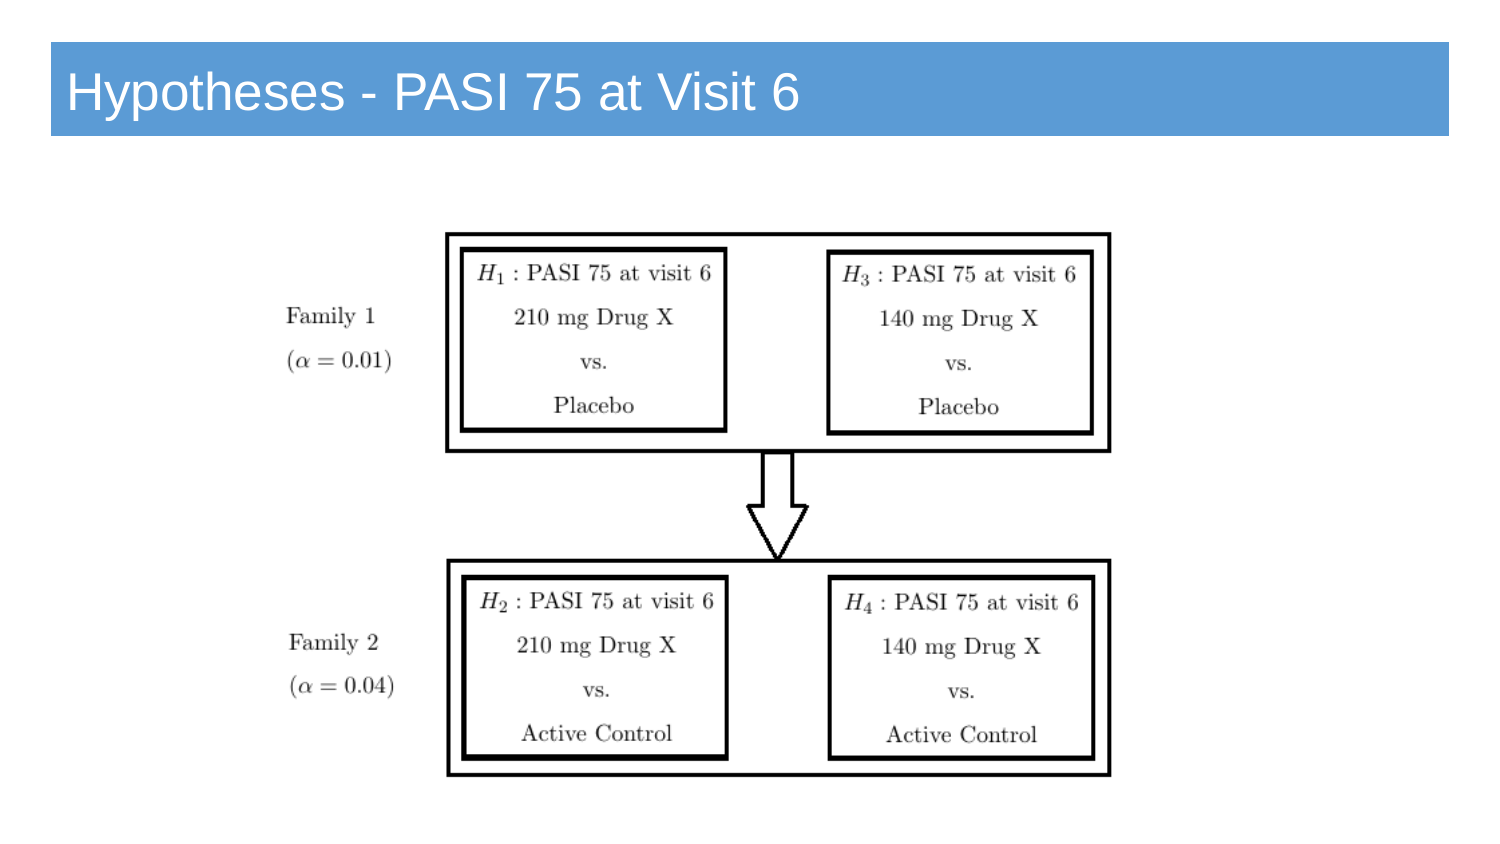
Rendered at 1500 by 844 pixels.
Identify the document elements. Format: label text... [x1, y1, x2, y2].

picture [245, 160, 1178, 824]
title Hypotheses - PASI 75 at Visit 6 [51, 42, 1449, 136]
